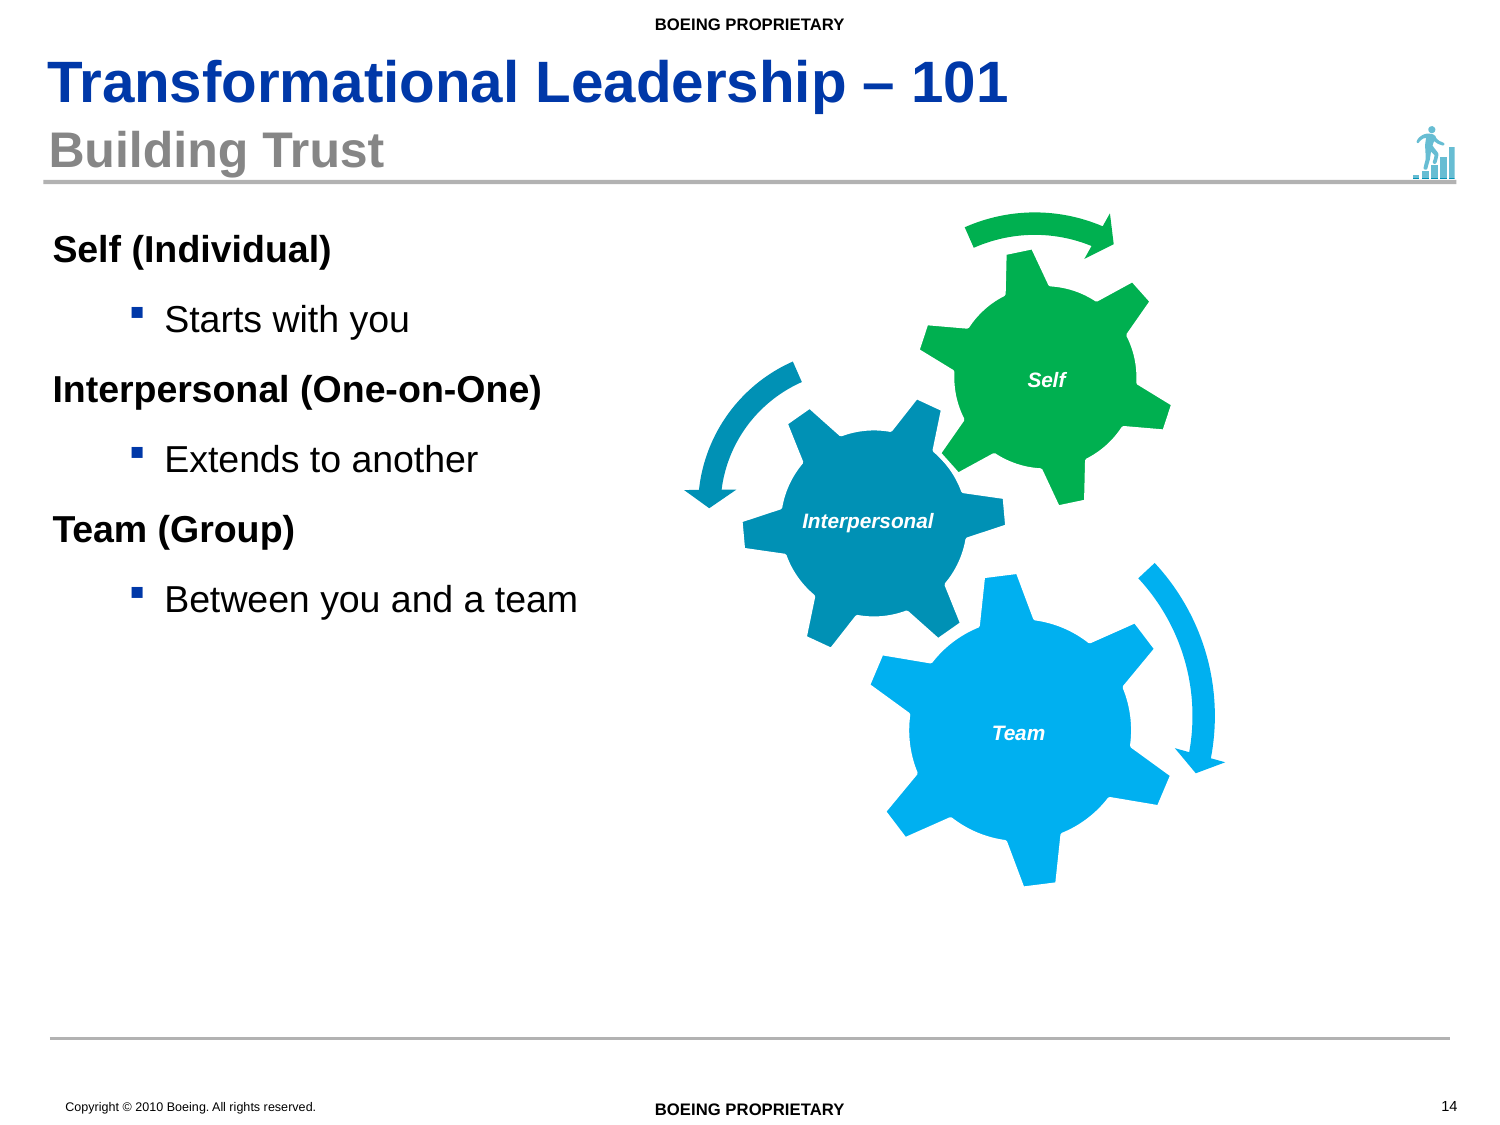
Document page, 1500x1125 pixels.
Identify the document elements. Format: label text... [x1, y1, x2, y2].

text_box Self [958, 358, 1134, 399]
text_box [1138, 562, 1226, 774]
text_box [738, 395, 1010, 652]
text_box [915, 245, 1176, 510]
text_box Team [912, 712, 1125, 753]
text_box Interpersonal [787, 500, 964, 540]
text_box [964, 212, 1114, 259]
list Self (Individual) Starts with you Interpersonal (One-on-One) Extends to another Team (Group) Between you and a team [37, 217, 1363, 986]
slide_number 14 [1048, 1087, 1459, 1124]
text_box [684, 361, 802, 509]
title Building Trust [0, 106, 1500, 181]
text_box [866, 569, 1175, 891]
